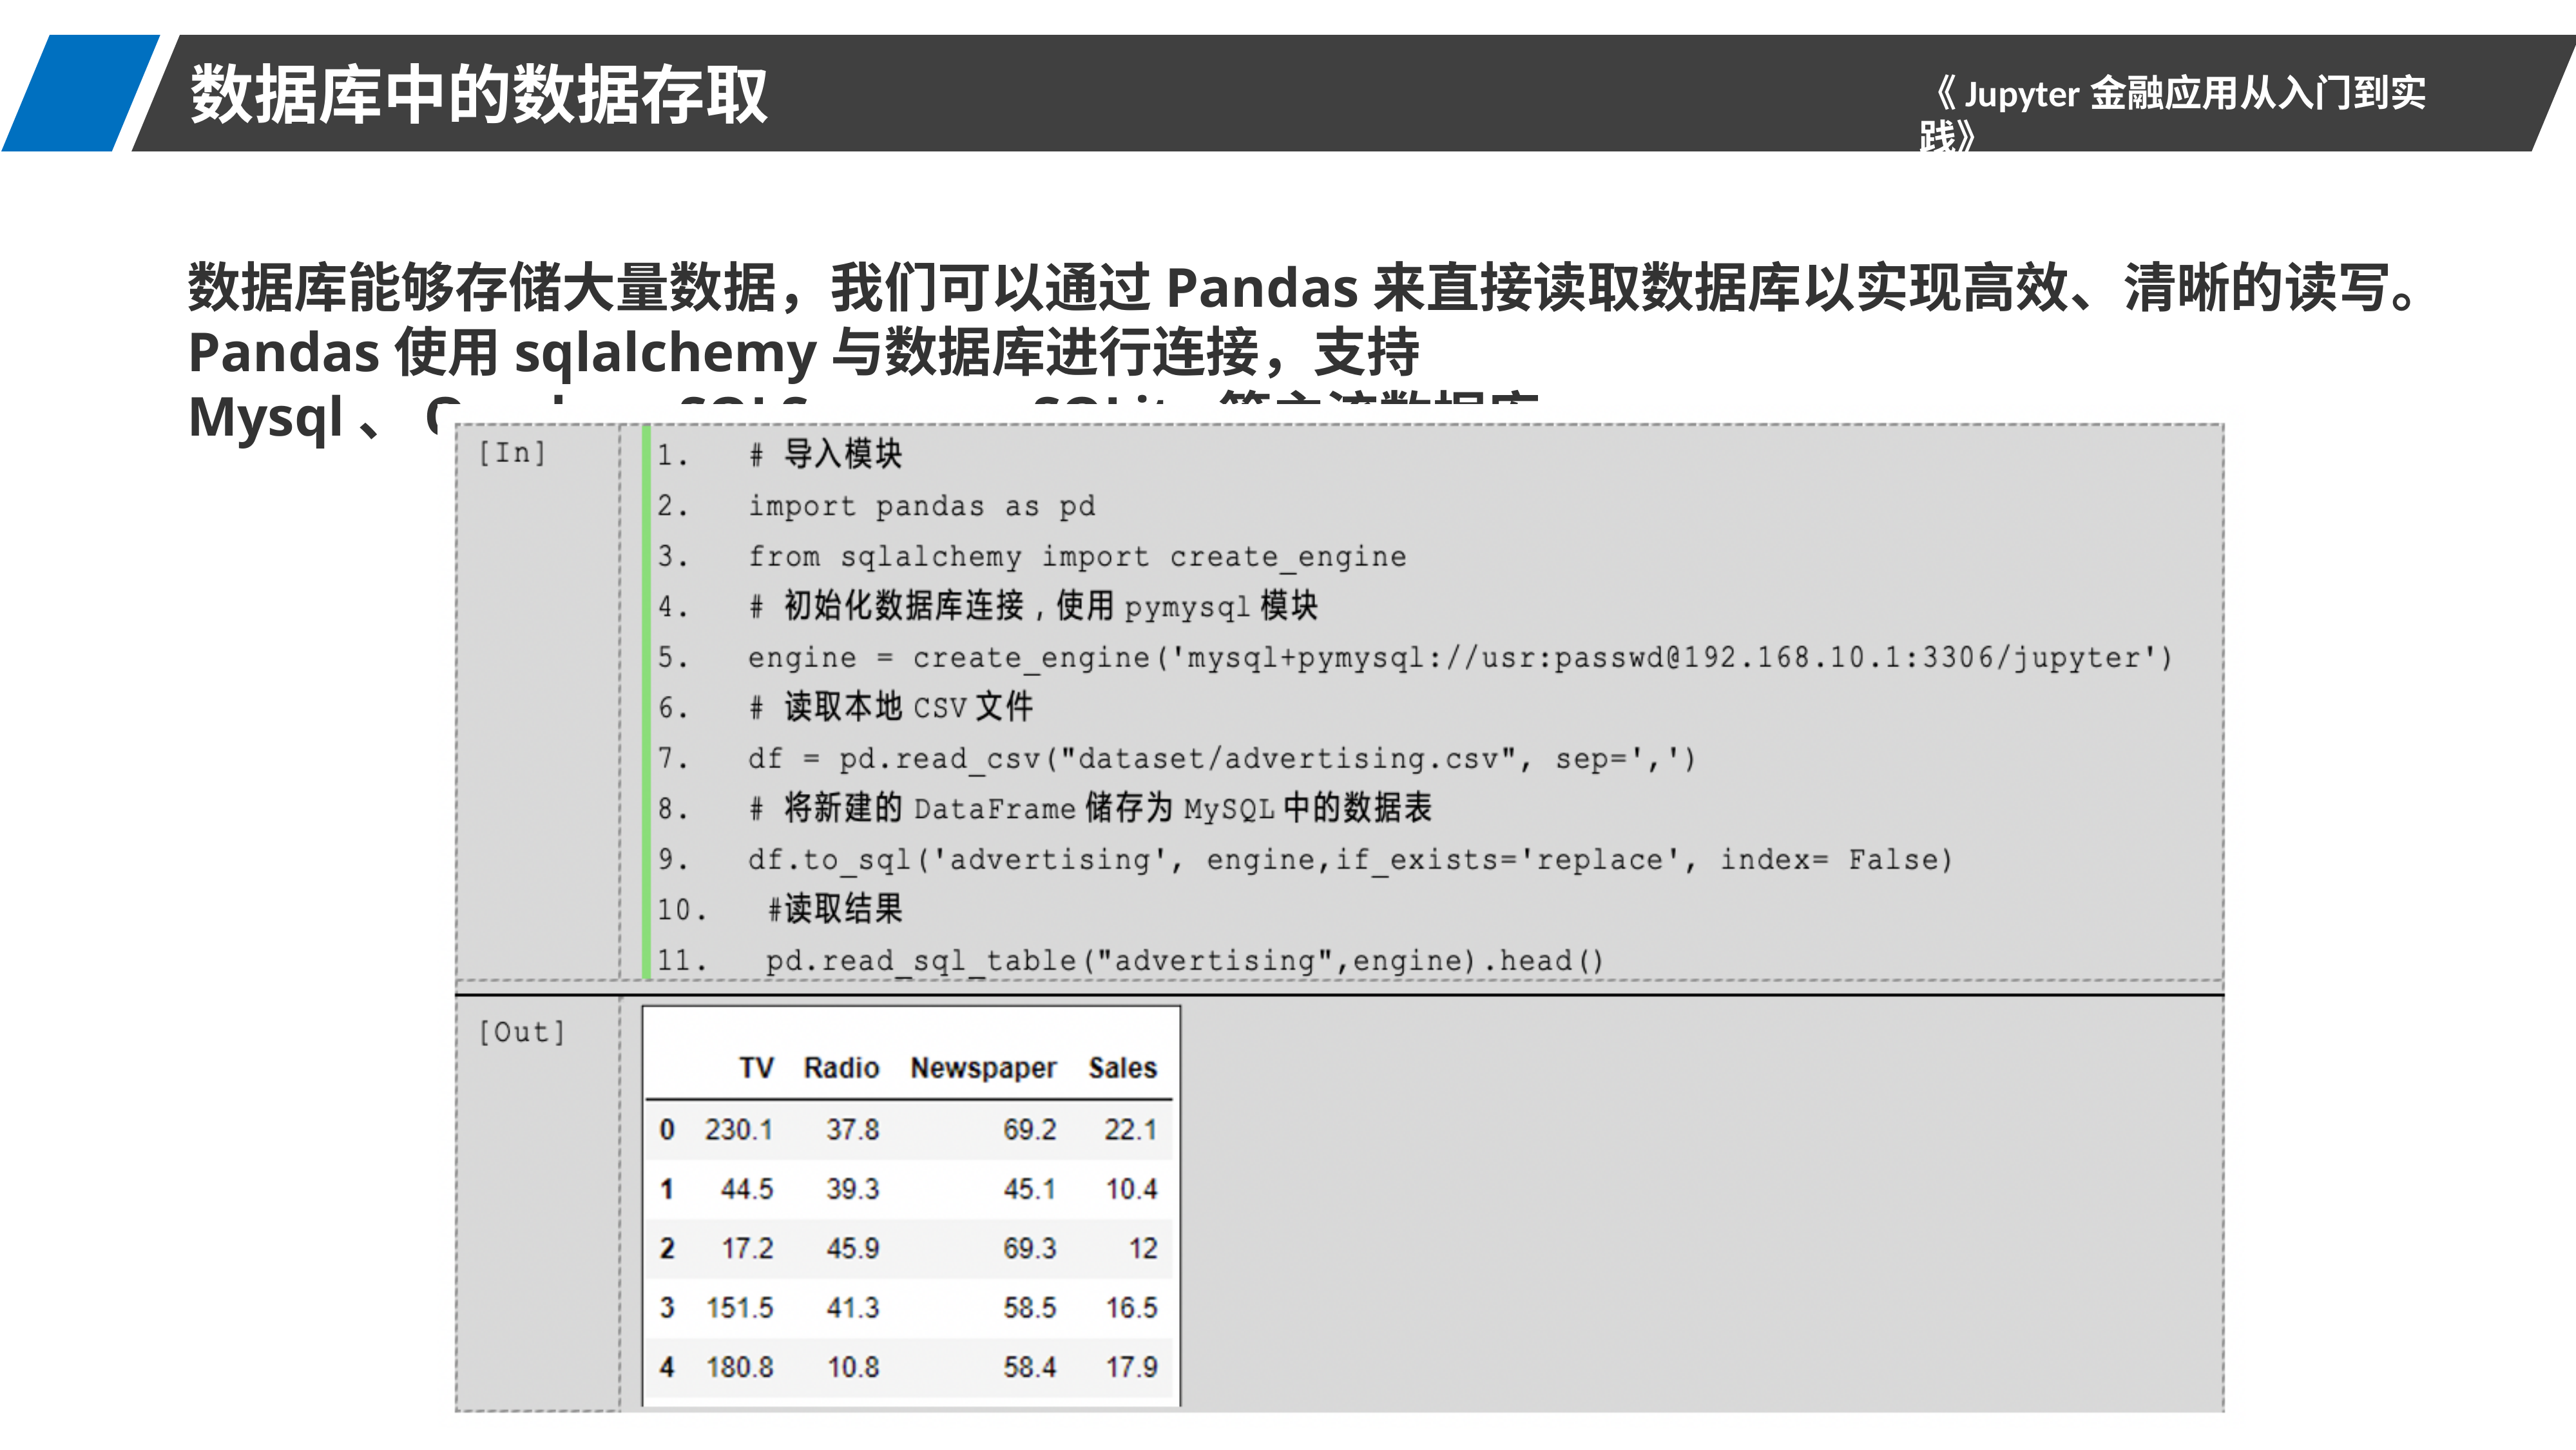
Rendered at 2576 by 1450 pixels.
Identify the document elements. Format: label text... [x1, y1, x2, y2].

text_box 数据库能够存储大量数据，我们可以通过Pandas来直接读取数据库以实现高效、清晰的读写。Pandas使用sqlalchemy与数据库进行连接，支持Mysql、Oracle、SQLServer、SQLite等主流数据库。 [177, 249, 2440, 452]
picture [437, 404, 2246, 1429]
text_box 数据库中的数据存取 [180, 49, 780, 137]
